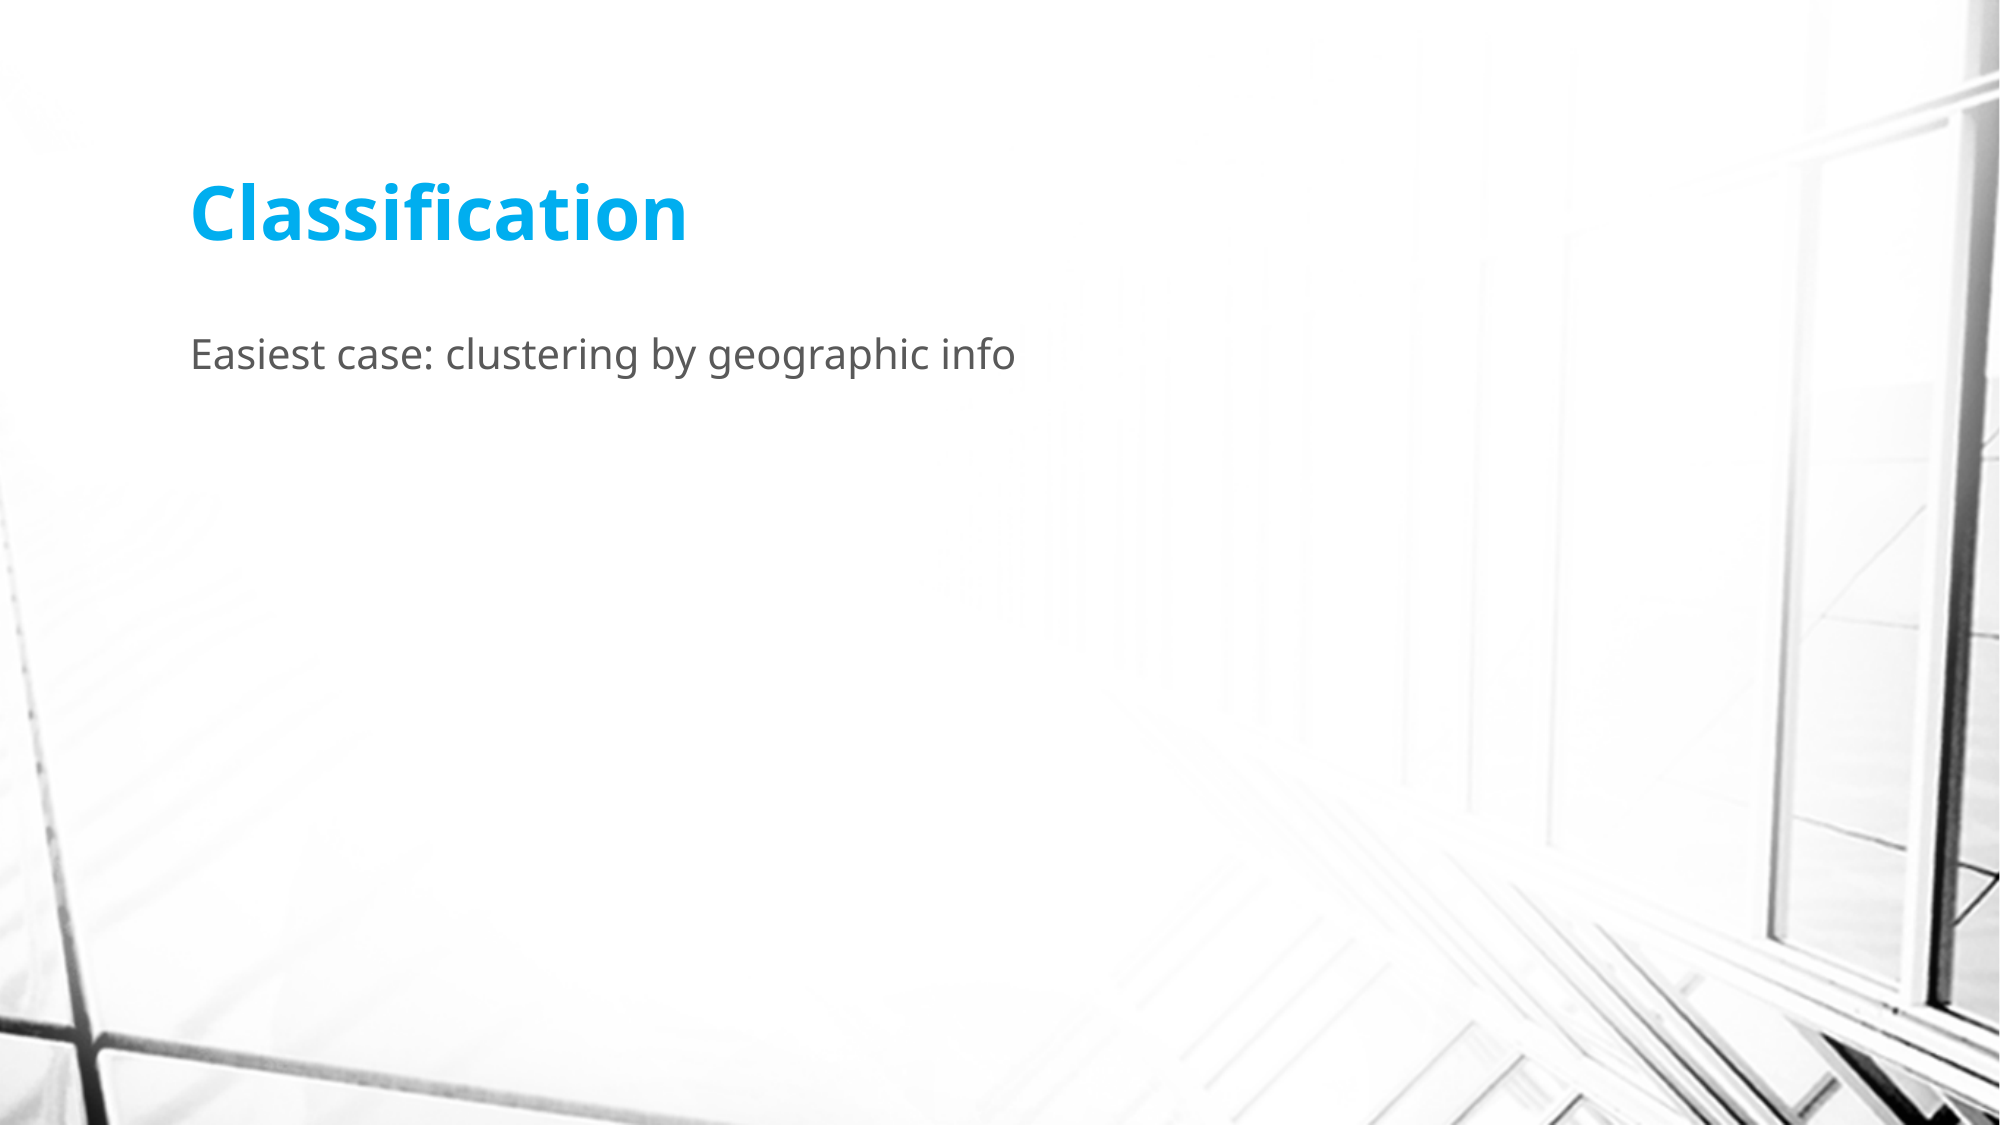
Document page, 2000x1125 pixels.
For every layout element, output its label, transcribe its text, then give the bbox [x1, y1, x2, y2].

list Easiest case: clustering by geographic info [174, 299, 1059, 413]
picture [0, 0, 2000, 1125]
title Classification [174, 87, 1600, 263]
